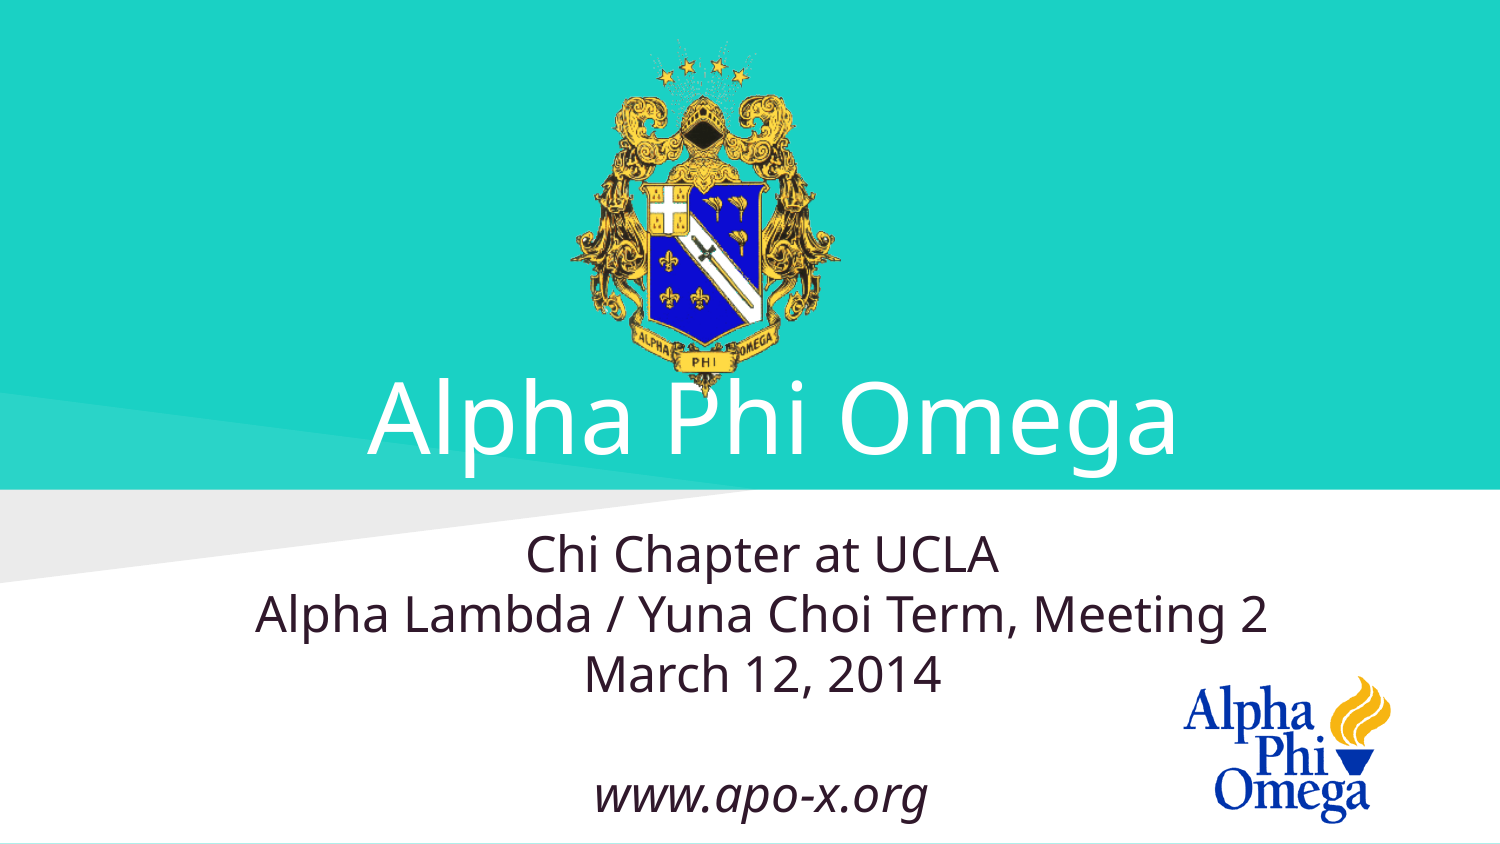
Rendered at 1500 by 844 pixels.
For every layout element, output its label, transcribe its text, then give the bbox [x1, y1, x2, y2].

subtitle Chi Chapter at UCLA Alpha Lambda / Yuna Choi Term, Meeting 2 March 12, 2014 www.apo-x.org [112, 507, 1388, 617]
picture [1183, 675, 1391, 825]
picture [569, 38, 841, 399]
title Alpha Phi Omega [112, 286, 1388, 490]
